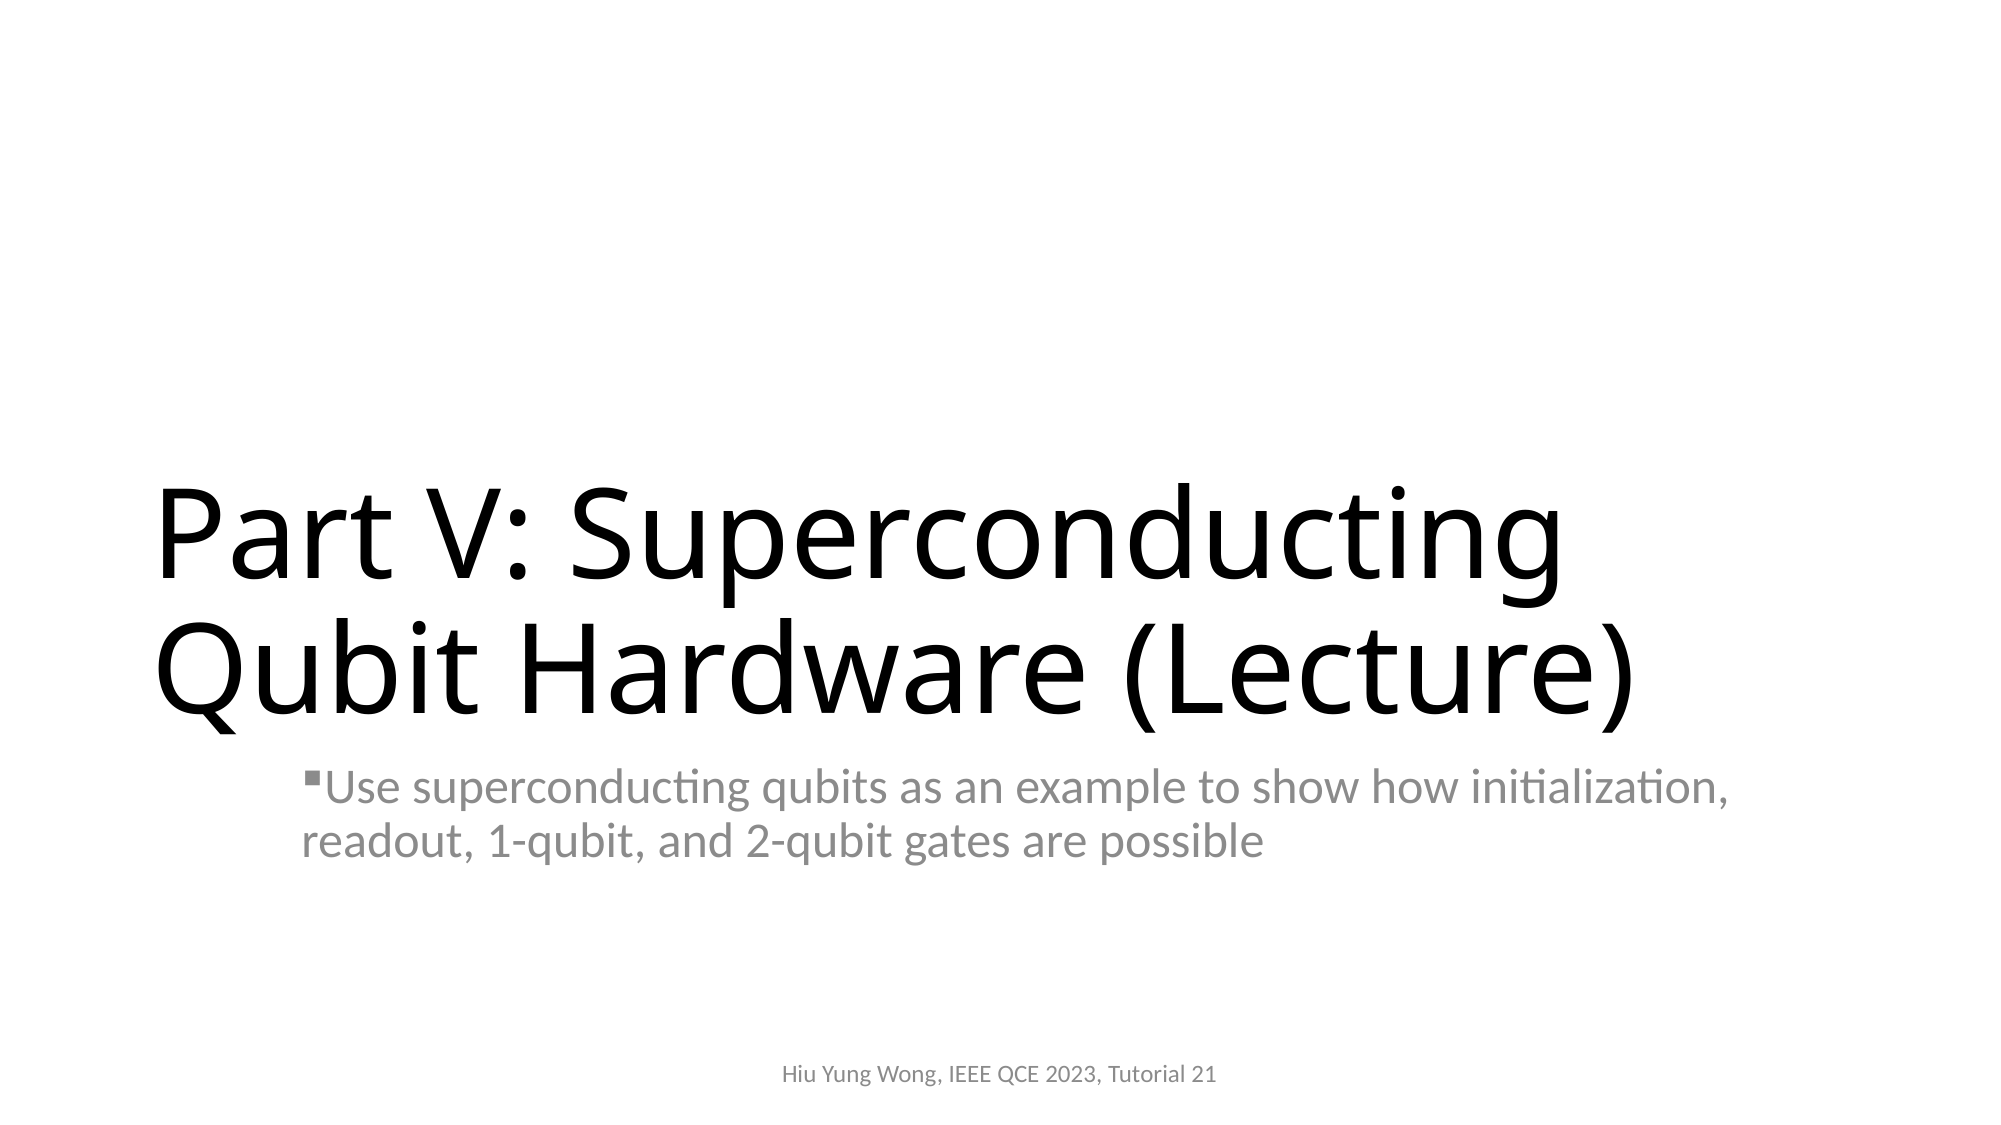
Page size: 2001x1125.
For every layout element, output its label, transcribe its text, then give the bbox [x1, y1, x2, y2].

title Part V: Superconducting Qubit Hardware (Lecture) [136, 563, 1862, 749]
footer Hiu Yung Wong, IEEE QCE 2023, Tutorial 21 [662, 1042, 1338, 1103]
list Use superconducting qubits as an example to show how initialization, readout, 1-qubit, and 2-qubit gates are possible [136, 752, 1862, 999]
text_box [136, 93, 1862, 563]
